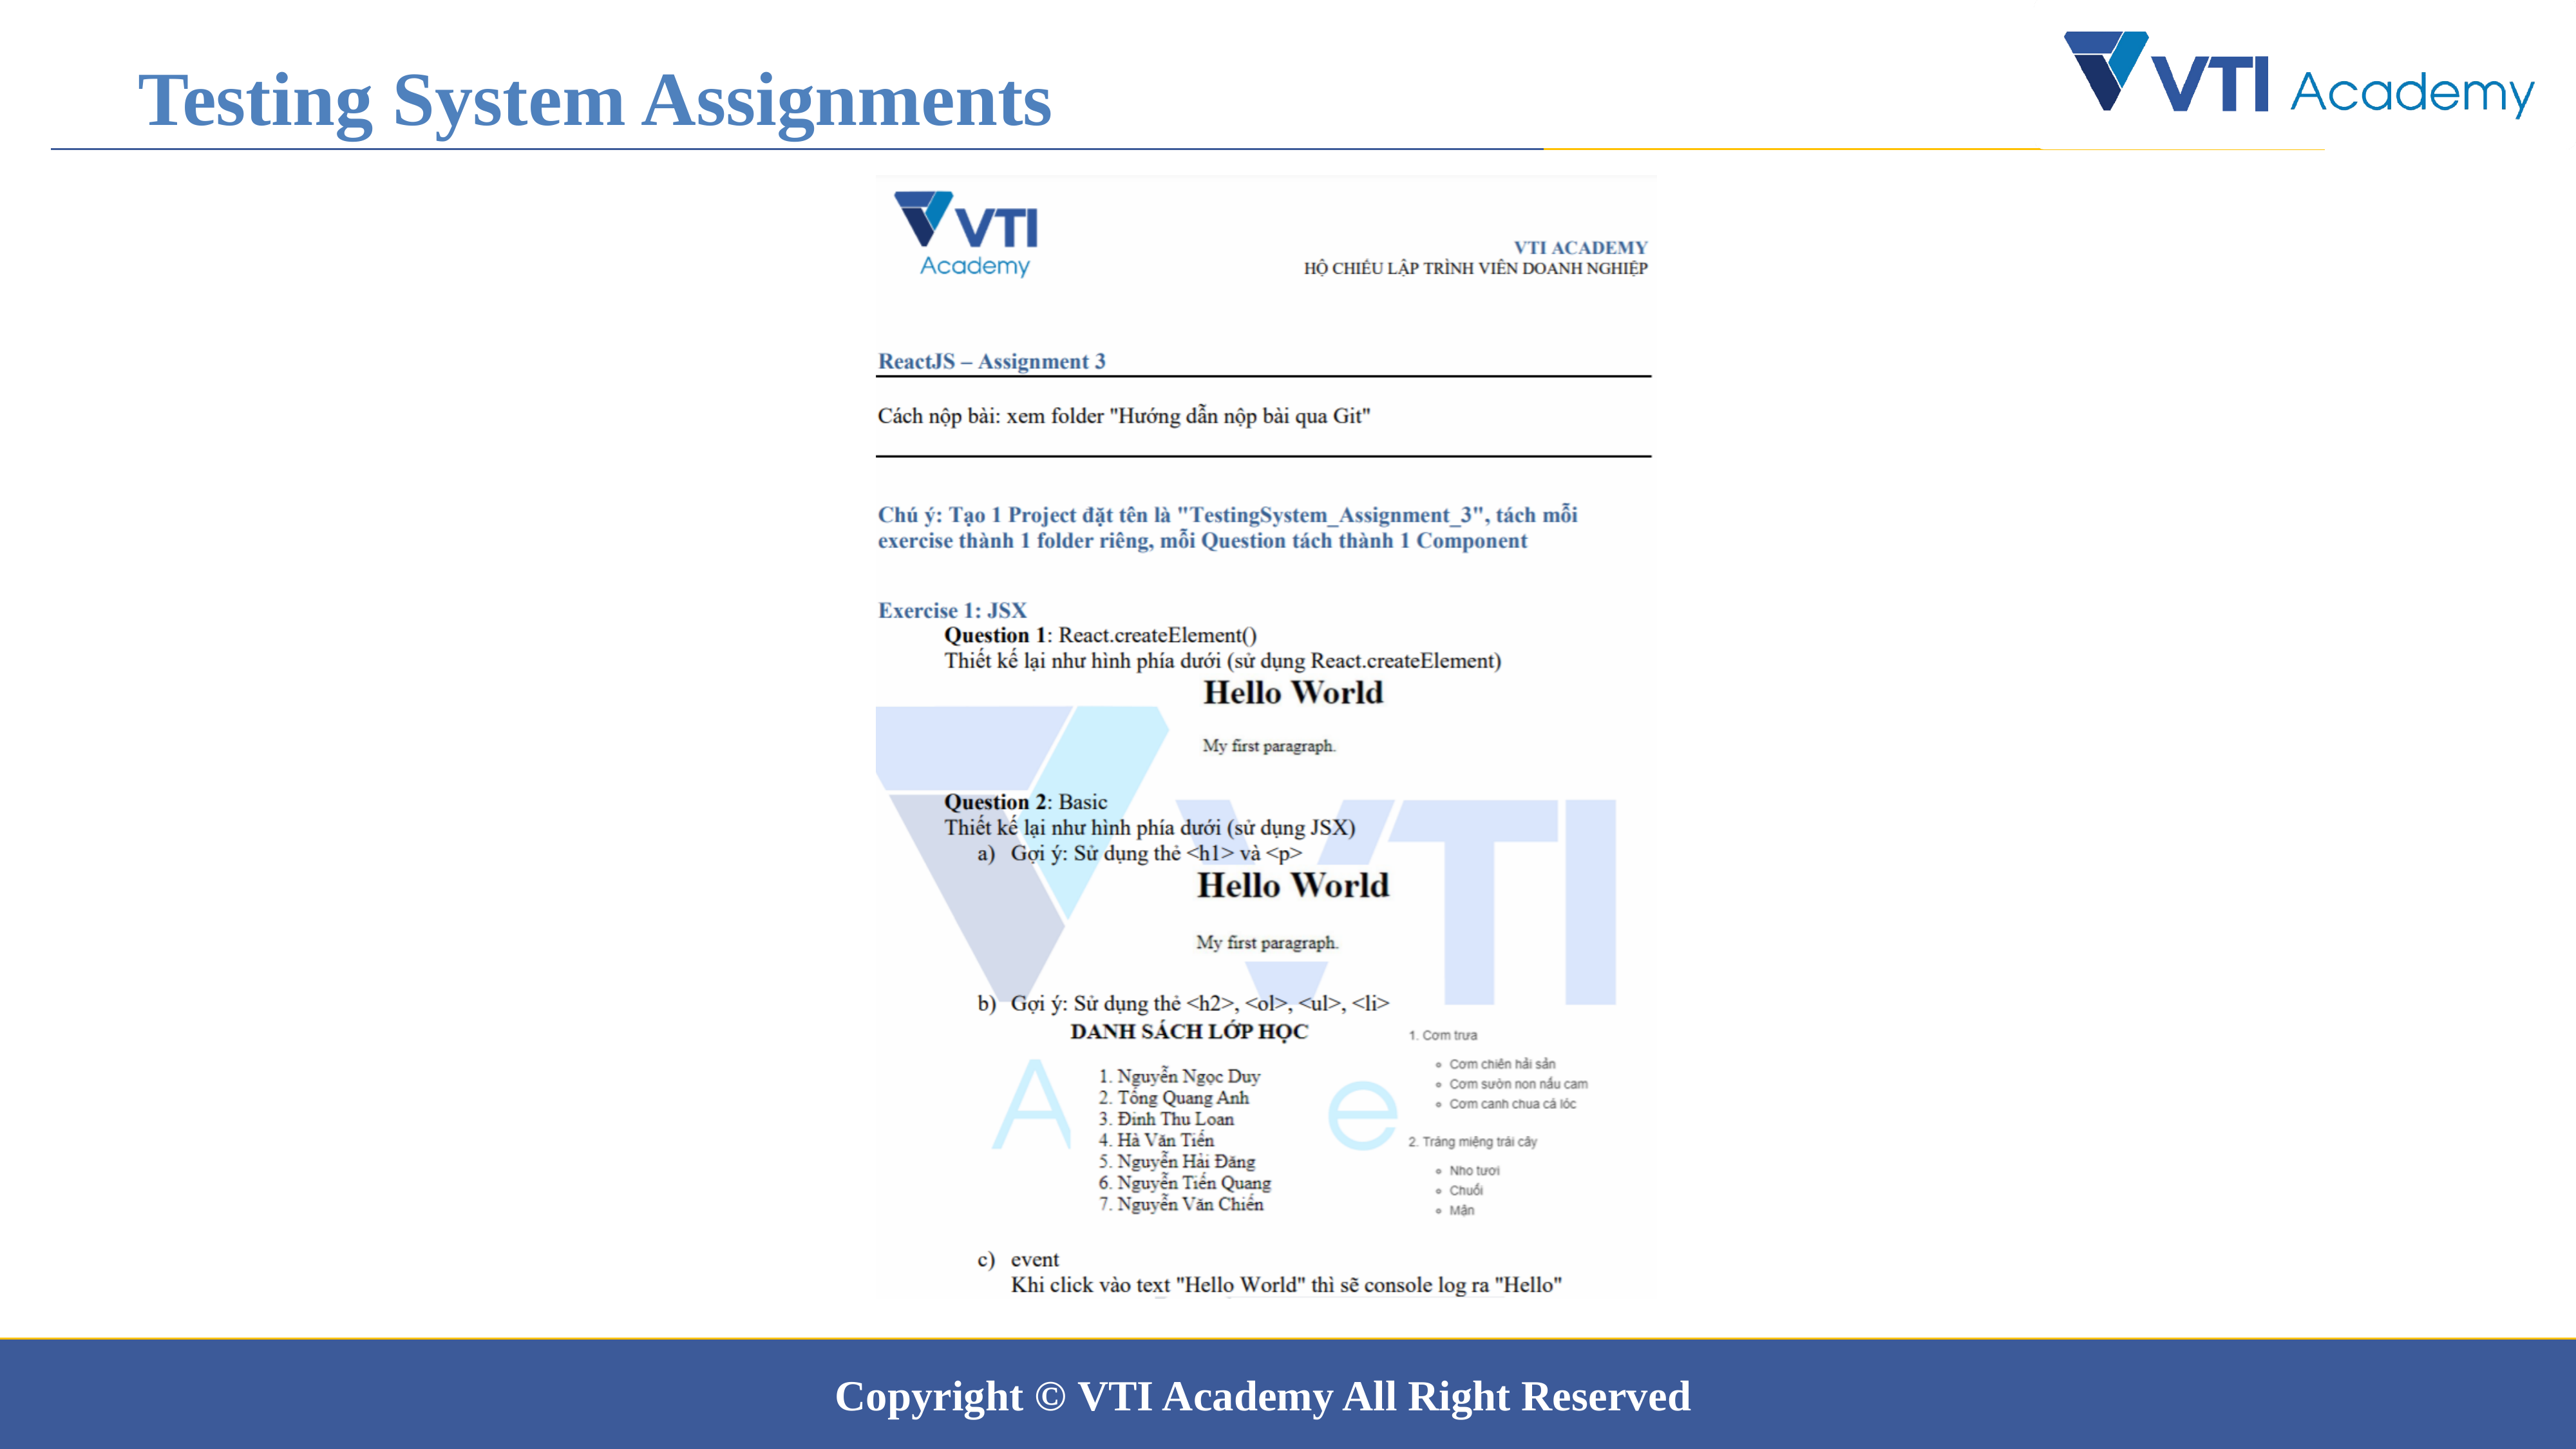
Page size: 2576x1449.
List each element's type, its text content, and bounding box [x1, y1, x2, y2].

picture [876, 175, 1657, 1299]
text_box Testing System Assignments [128, 44, 1309, 146]
picture [2034, 0, 2576, 149]
